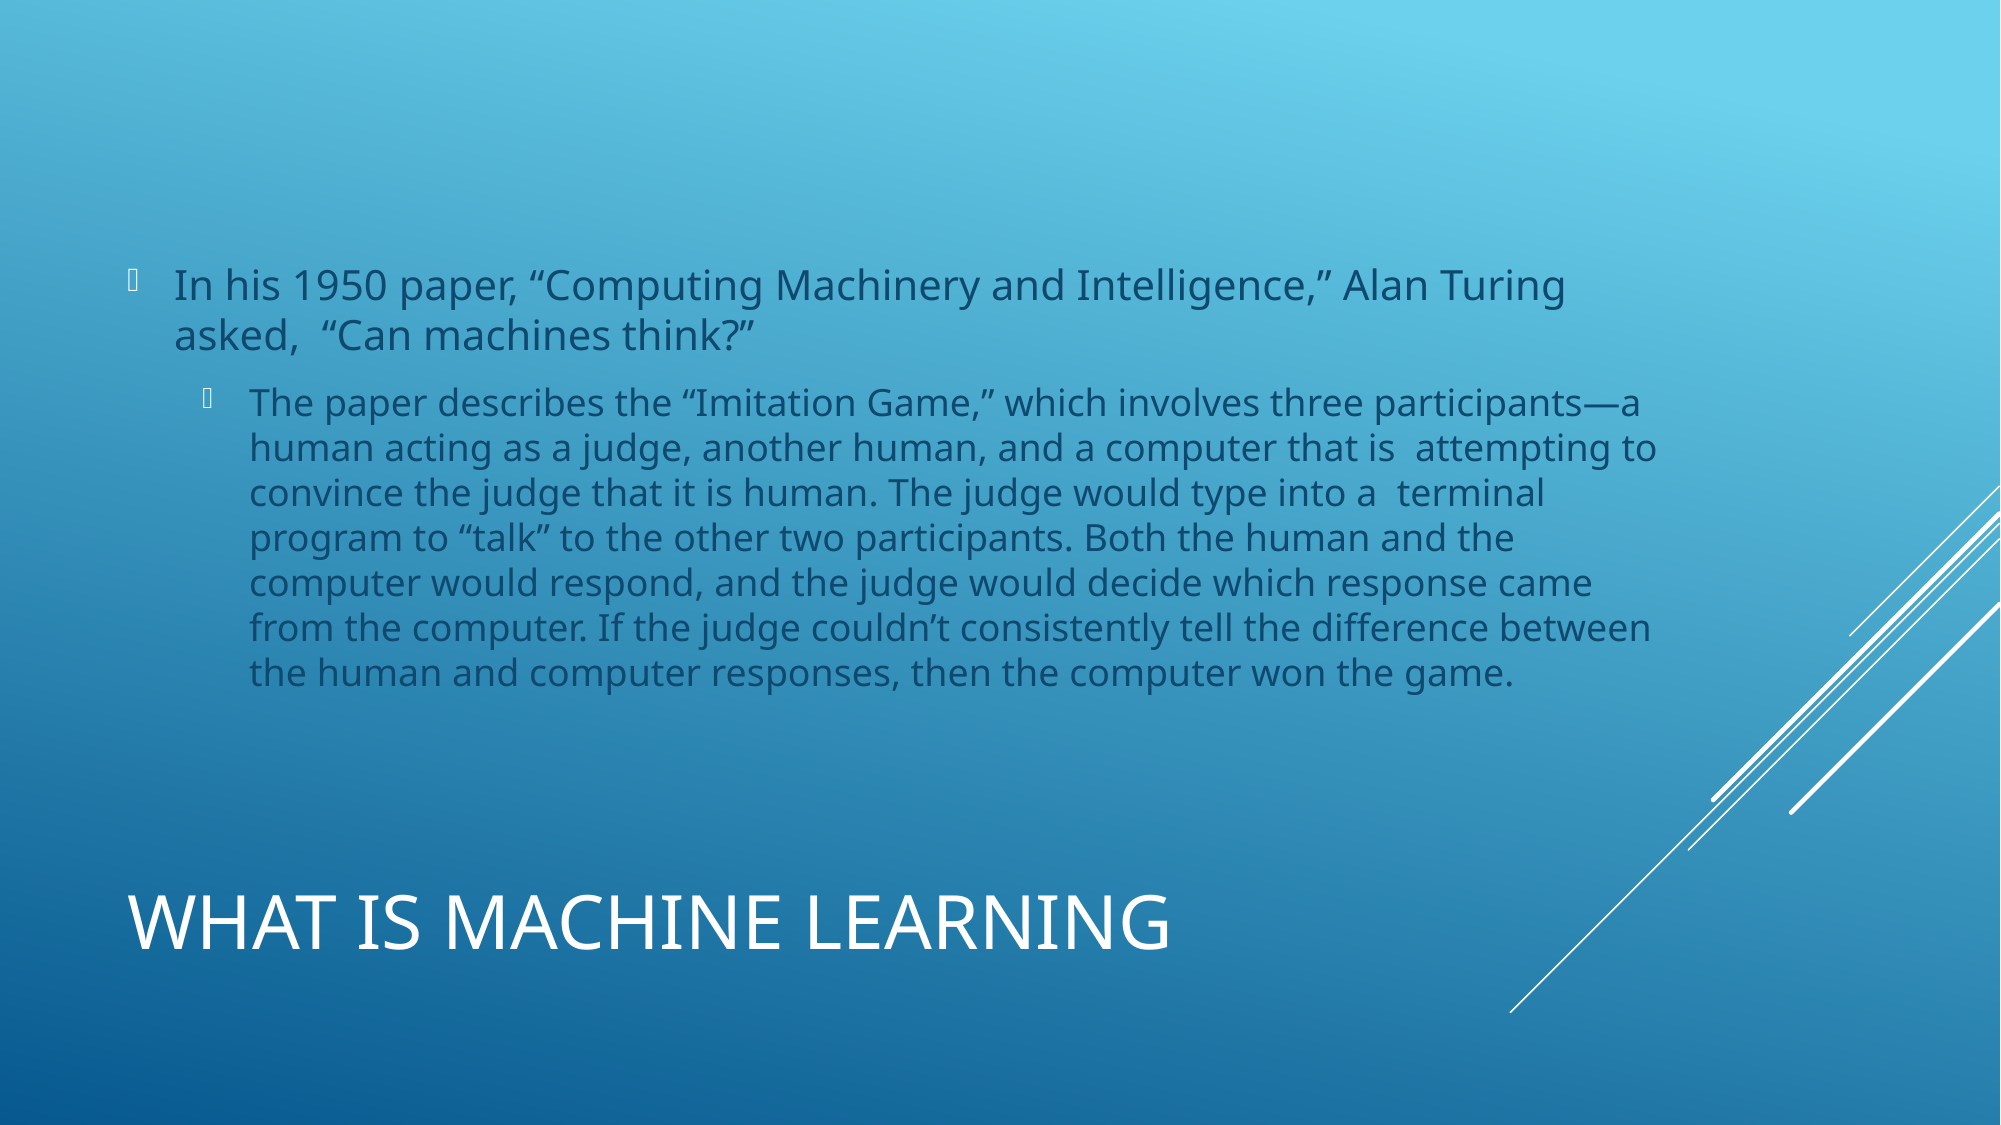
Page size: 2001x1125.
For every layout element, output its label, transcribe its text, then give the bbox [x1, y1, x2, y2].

title What is Machine Learning [112, 855, 1700, 984]
list In his 1950 paper, “Computing Machinery and Intelligence,” Alan Turing asked, “Can machines think?” The paper describes the “Imitation Game,” which involves three participants—a human acting as a judge, another human, and a computer that is attempting to convince the judge that it is human. The judge would type into a terminal program to “talk” to the other two participants. Both the human and the computer would respond, and the judge would decide which response came from the computer. If the judge couldn’t consistently tell the difference between the human and computer responses, then the computer won the game. [112, 112, 1700, 841]
